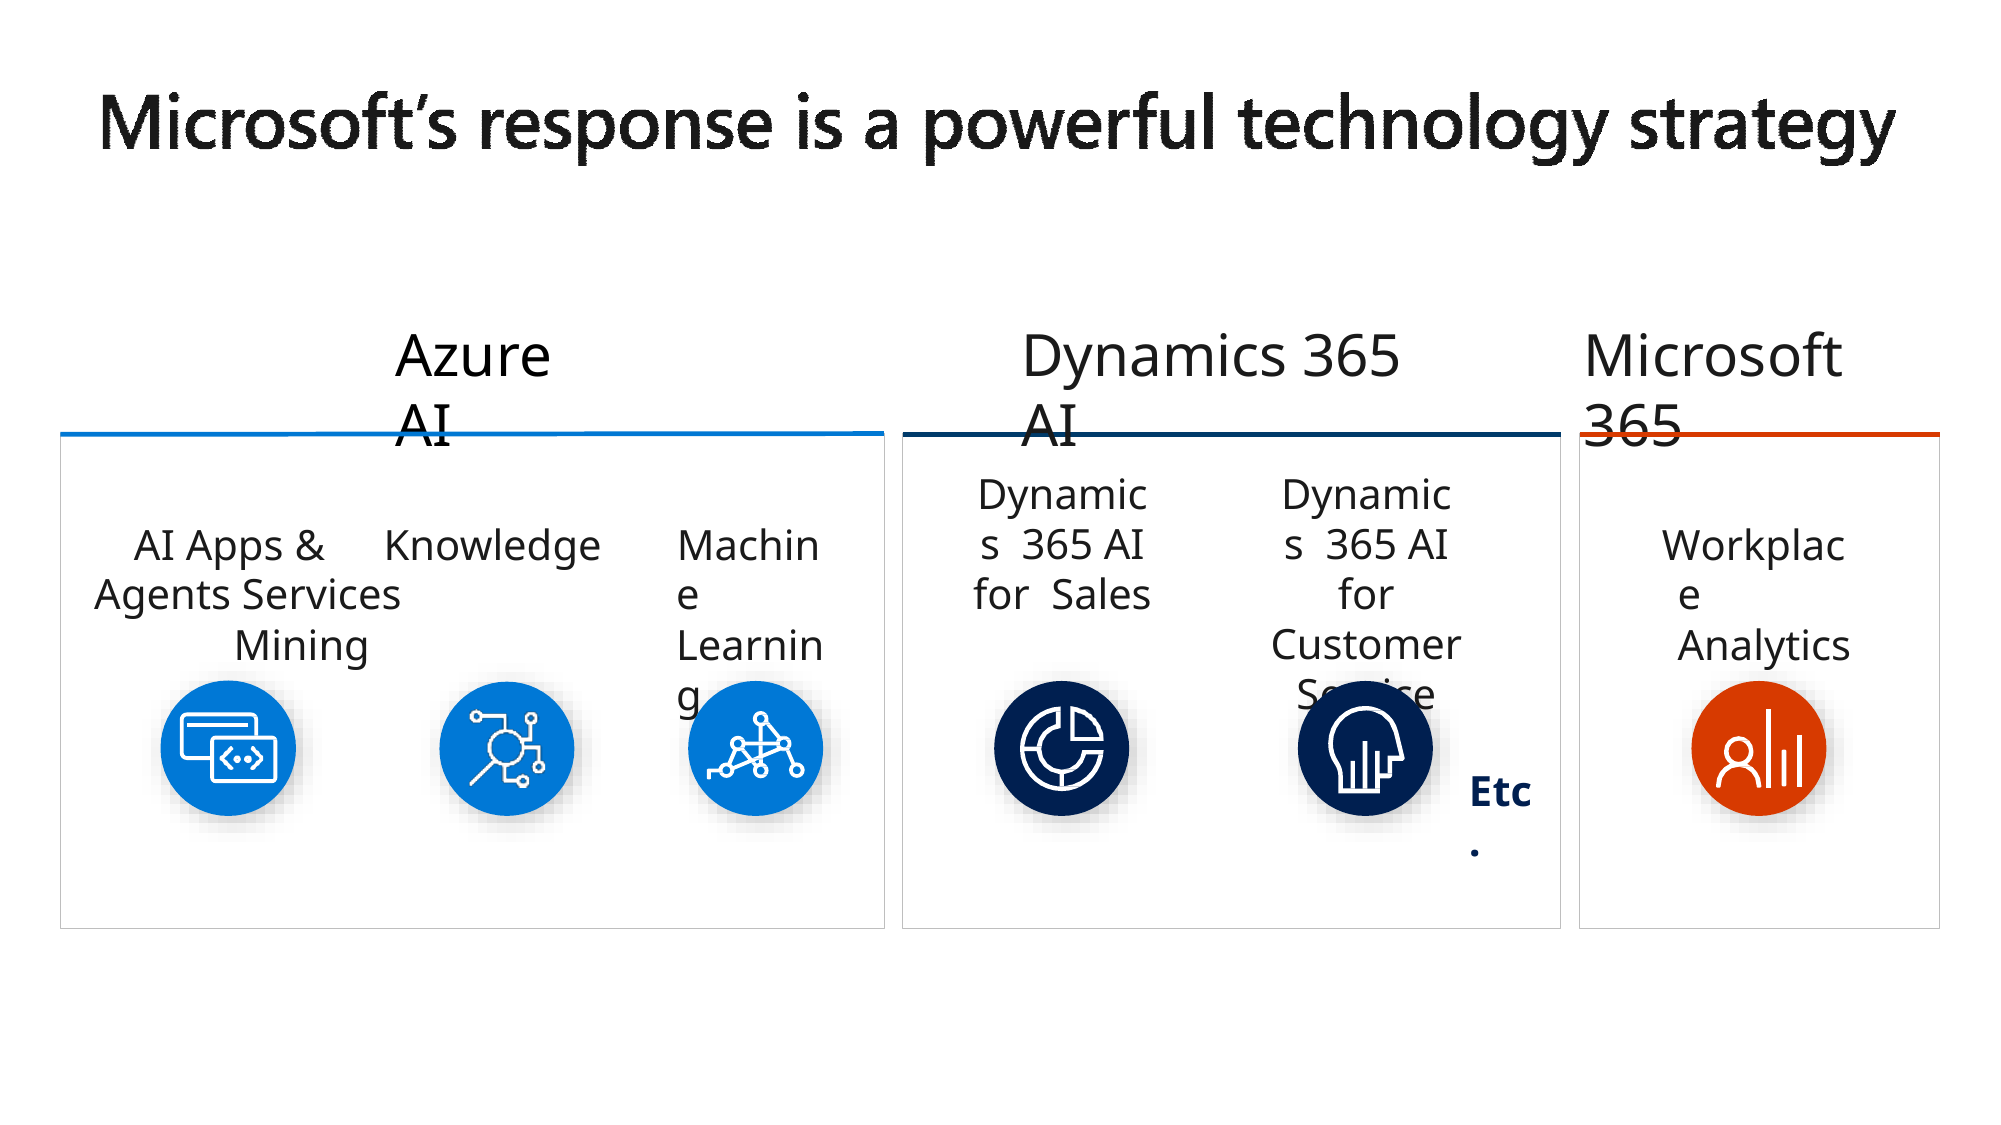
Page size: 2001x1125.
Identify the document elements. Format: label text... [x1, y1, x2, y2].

text_box [160, 680, 296, 816]
text_box AI Apps & Knowledge Agents Services Mining [83, 516, 612, 669]
text_box [179, 712, 278, 784]
text_box [994, 680, 1130, 816]
text_box [60, 433, 885, 929]
text_box Dynamics 365 AI [1019, 315, 1437, 458]
text_box Workplace Analytics [1579, 516, 1940, 669]
text_box Etc. [1469, 762, 1541, 865]
text_box [1579, 435, 1940, 516]
text_box [412, 654, 611, 852]
text_box [102, 91, 1896, 166]
text_box [1716, 736, 1762, 788]
text_box [706, 711, 805, 780]
text_box [1664, 653, 1863, 852]
text_box [661, 653, 860, 852]
text_box [1579, 669, 1940, 929]
text_box Dynamics 365 AI for Sales [971, 465, 1154, 618]
text_box [901, 433, 1561, 929]
text_box [688, 680, 824, 816]
text_box Machine Learning [676, 516, 838, 653]
text_box [967, 653, 1166, 852]
text_box Dynamics 365 AI for Customer Service [1205, 465, 1528, 718]
text_box [1020, 706, 1104, 792]
text_box [1691, 680, 1827, 816]
text_box [219, 746, 264, 770]
text_box [133, 653, 332, 852]
text_box [1070, 706, 1104, 741]
text_box [439, 681, 575, 816]
text_box [468, 709, 546, 788]
text_box Microsoft 365 [1581, 315, 1936, 433]
text_box [1270, 653, 1469, 852]
text_box [1328, 706, 1405, 794]
text_box [1781, 749, 1787, 787]
title Azure AI [392, 315, 614, 433]
text_box [1297, 680, 1433, 816]
